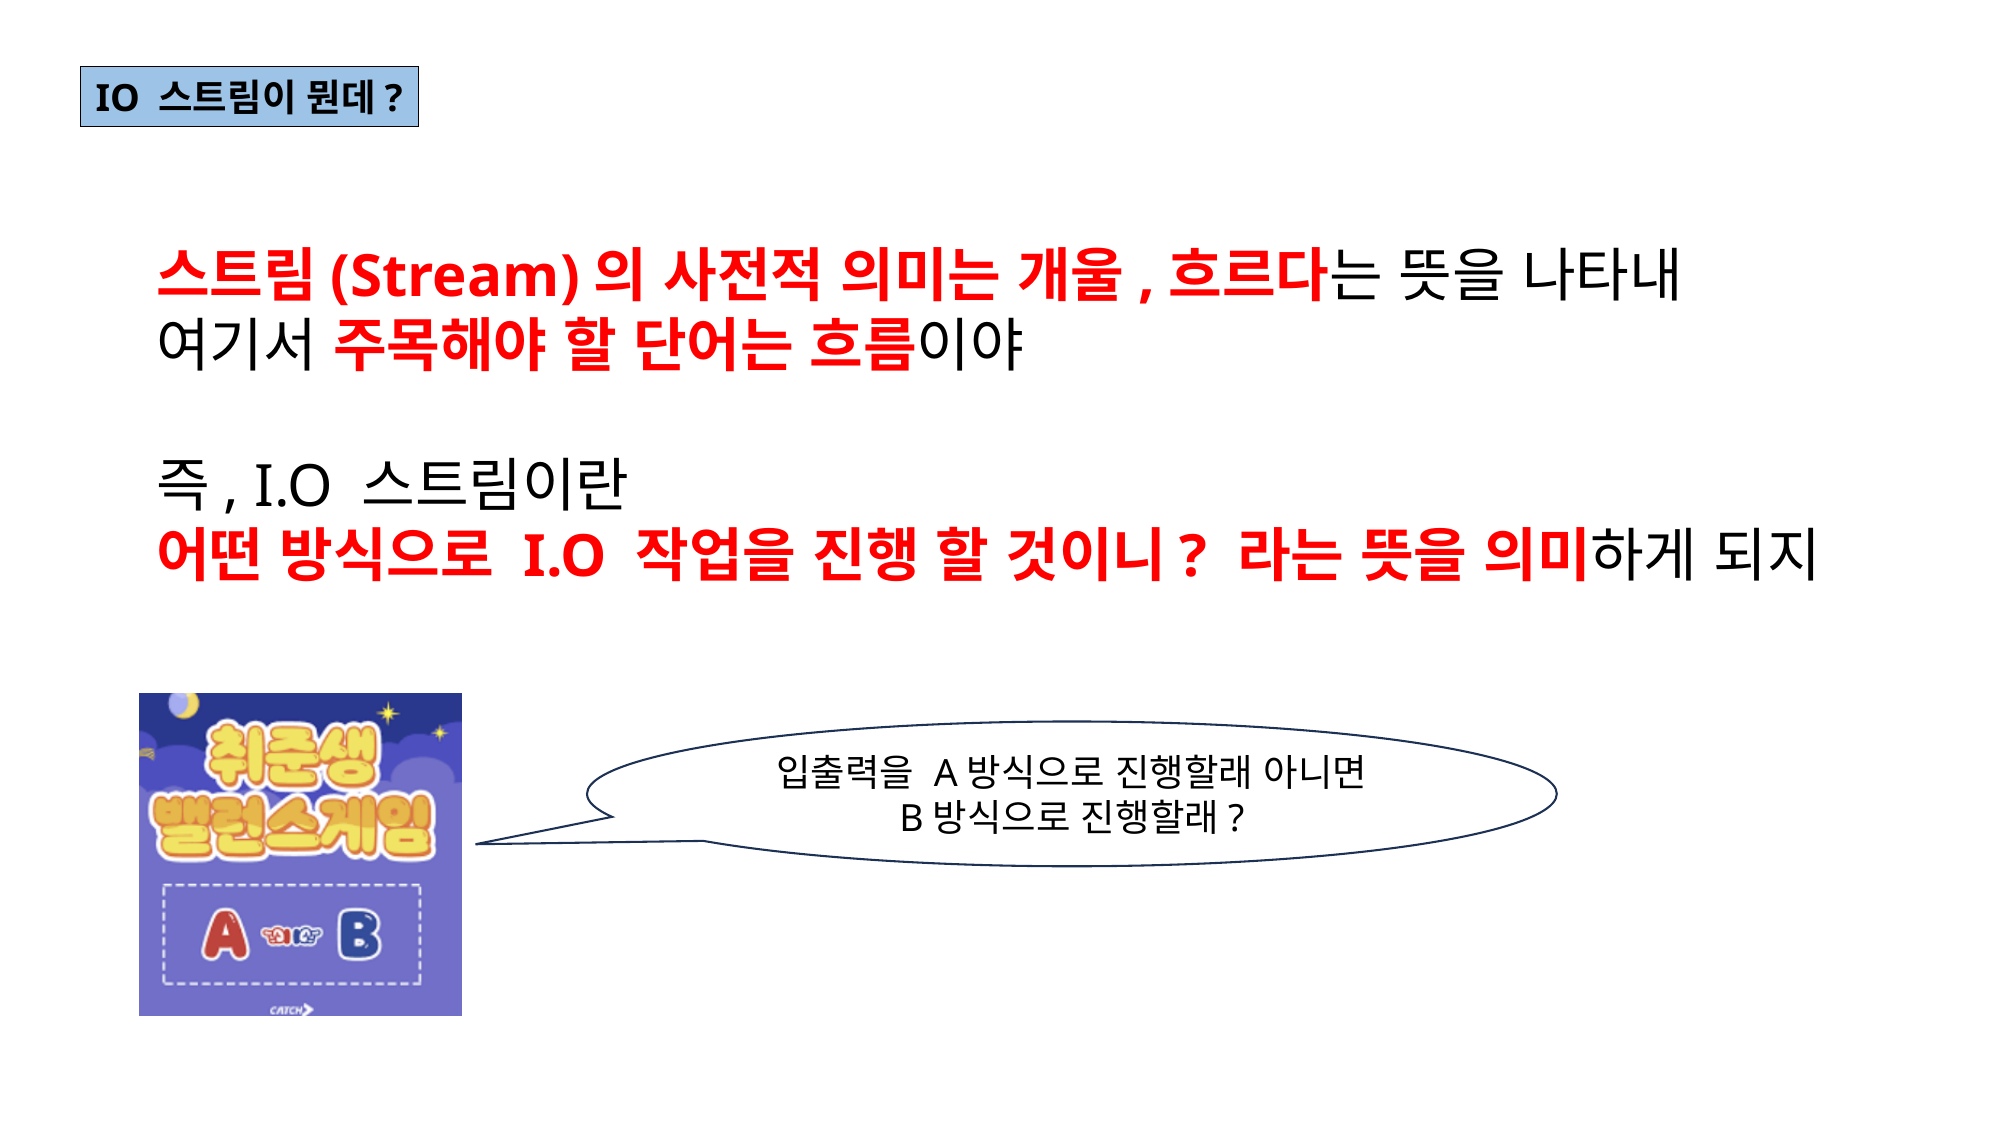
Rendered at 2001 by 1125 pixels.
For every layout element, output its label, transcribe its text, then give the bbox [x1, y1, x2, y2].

text_box IO 스트림이 뭔데? [80, 66, 419, 127]
text_box 스트림(Stream)의 사전적 의미는 개울,흐르다는 뜻을 나타내 여기서 주목해야 할 단어는 흐름이야 즉, I.O 스트림이란 어떤 방식으로 I.O 작업을 진행 할 것이니? 라는 뜻을 의미하게 되지 [141, 231, 1853, 666]
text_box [139, 693, 1557, 1016]
